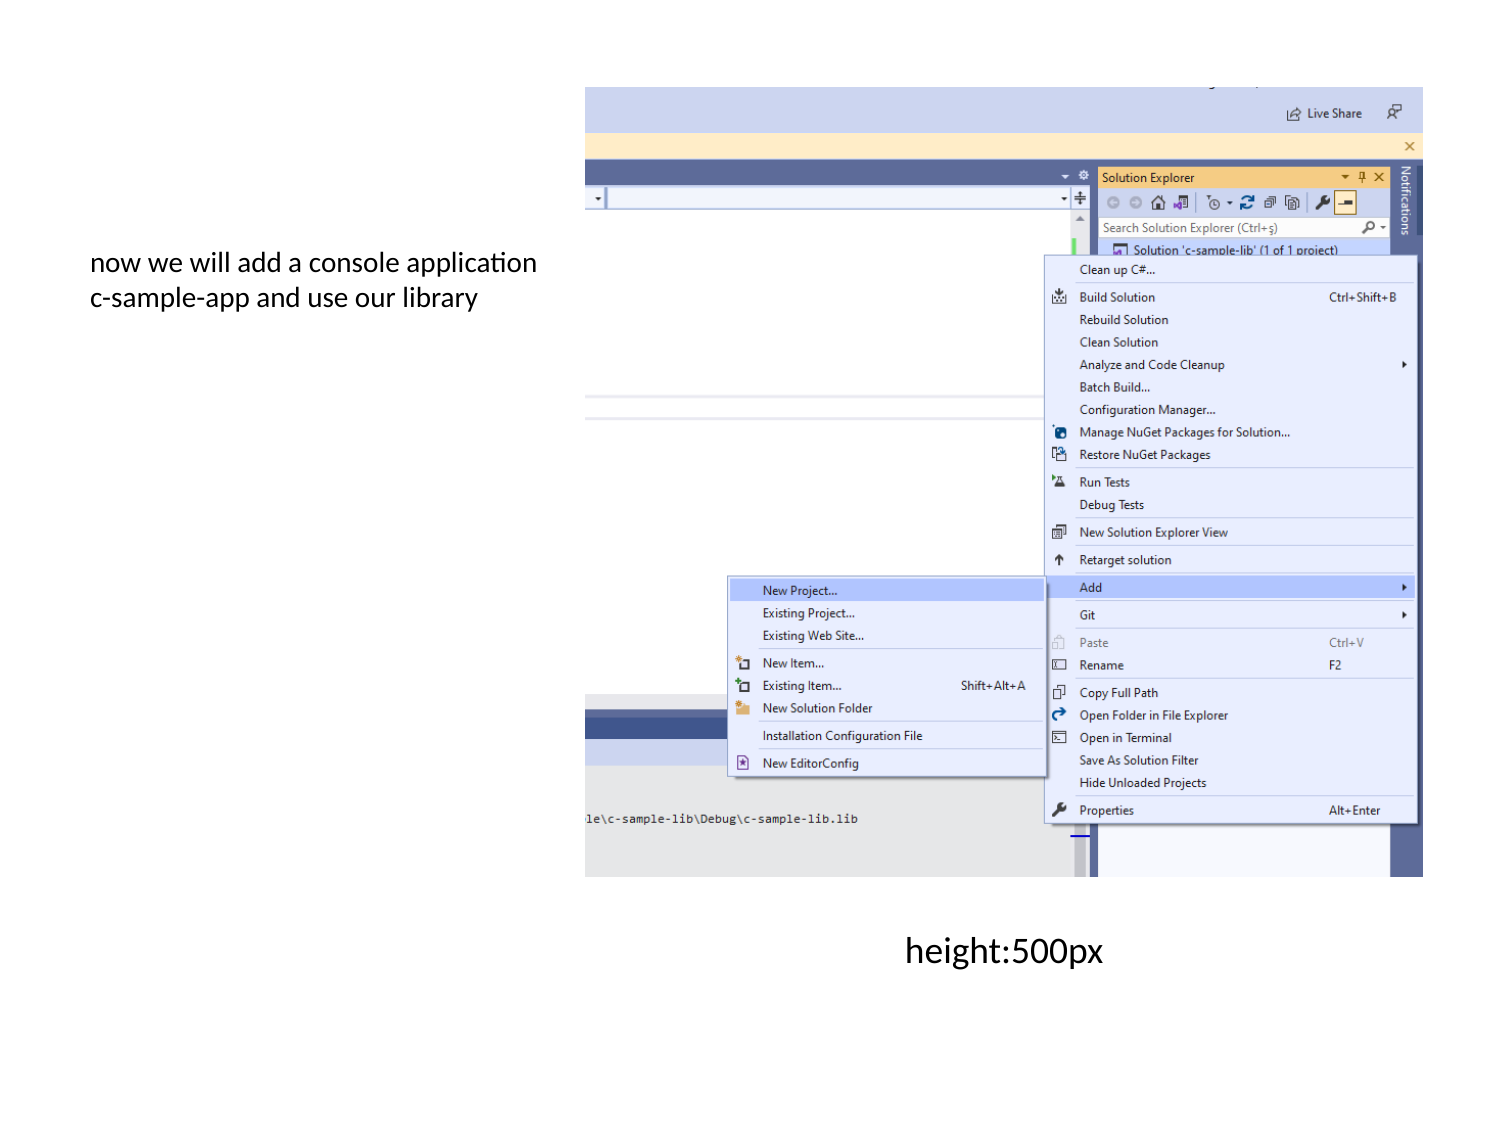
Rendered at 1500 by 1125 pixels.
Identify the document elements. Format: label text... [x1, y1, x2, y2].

text_box height:500px [585, 918, 1423, 1003]
picture [585, 87, 1424, 878]
list now we will add a console application c-sample-app and use our library [75, 235, 569, 1005]
